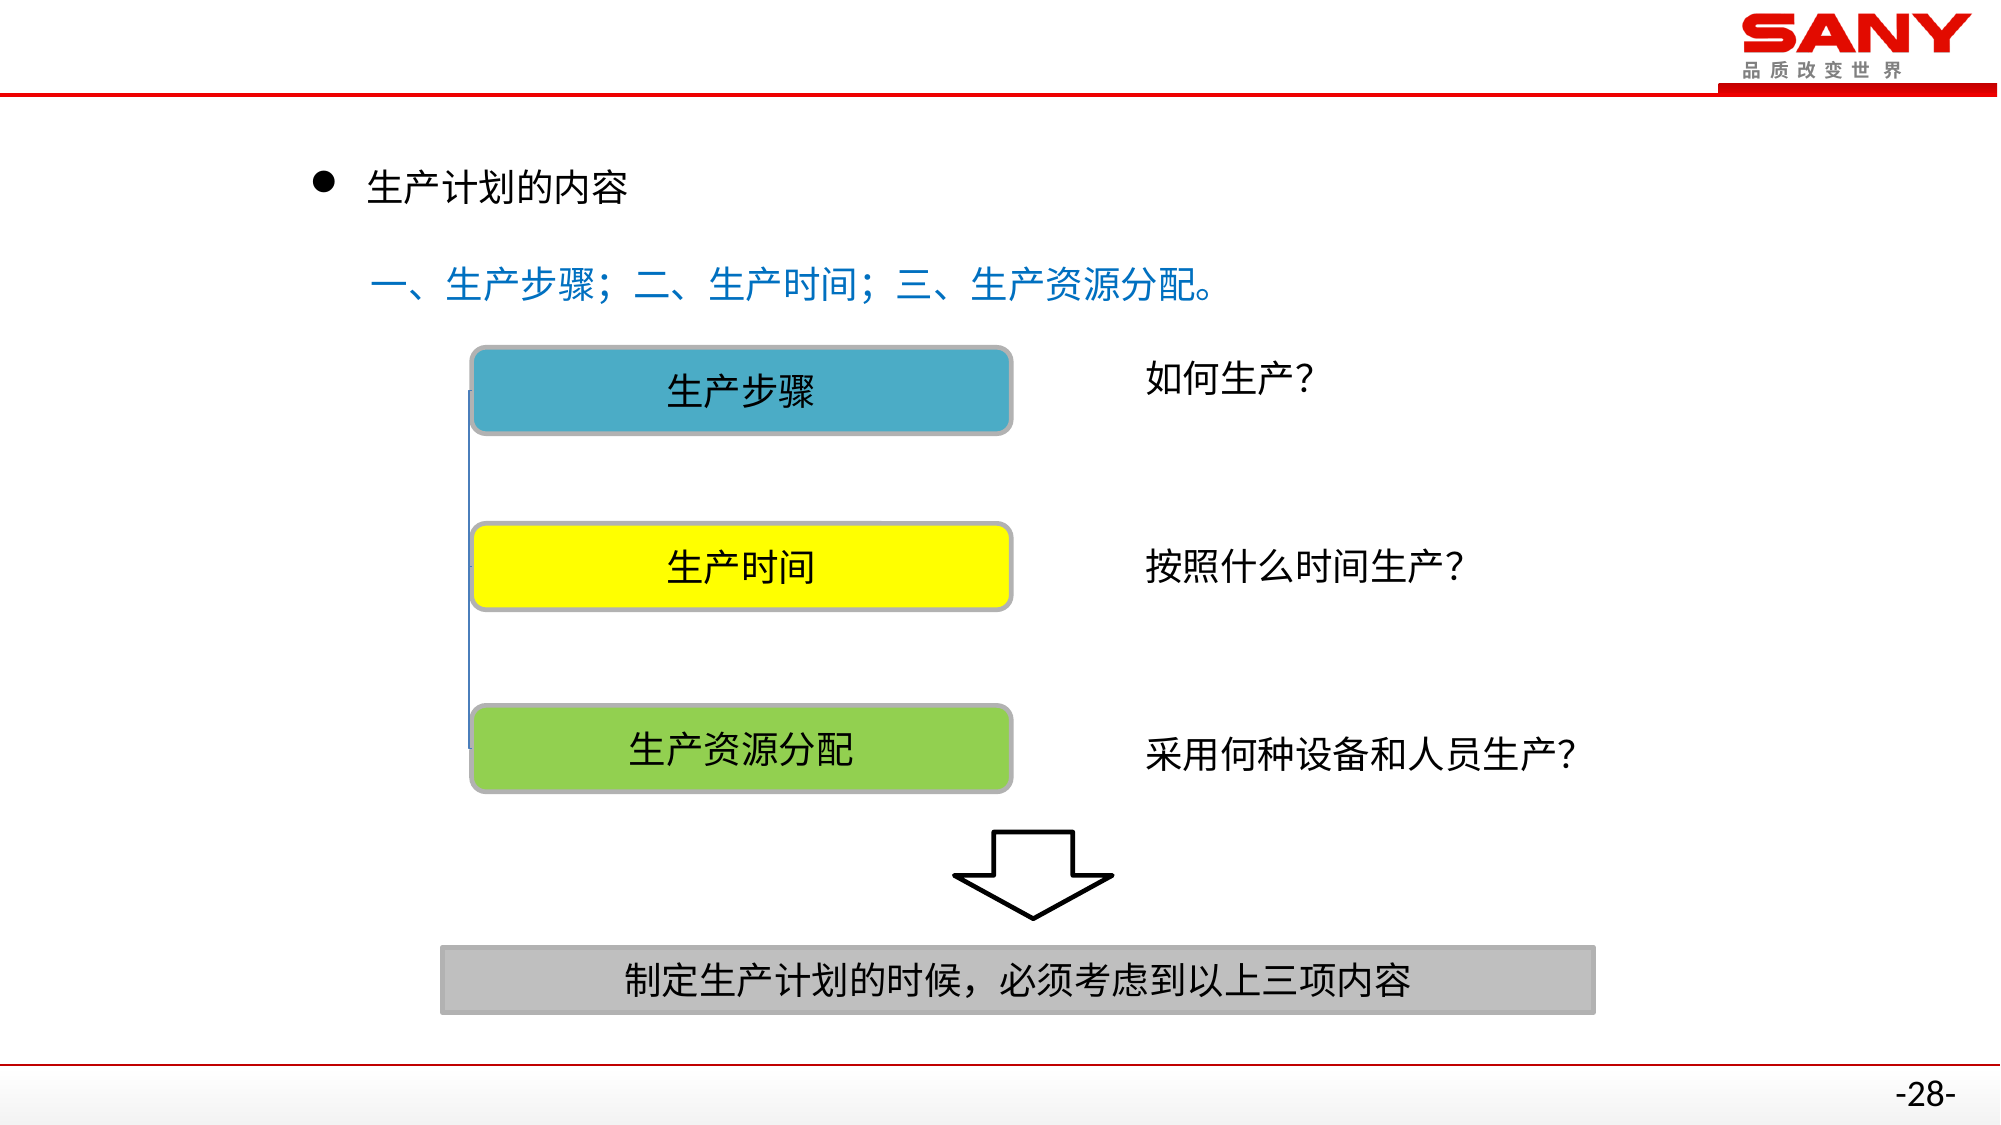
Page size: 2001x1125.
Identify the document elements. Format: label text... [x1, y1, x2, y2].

text_box 生产计划的内容 [295, 156, 1656, 216]
text_box 制定生产计划的时候，必须考虑到以上三项内容 [442, 947, 1594, 1013]
text_box 生产资源分配 [471, 705, 1012, 792]
text_box 生产时间 [479, 523, 1012, 610]
text_box 采用何种设备和人员生产？ [1130, 723, 1636, 784]
text_box 如何生产？ [1130, 347, 1362, 407]
text_box 生产步骤 [471, 347, 1012, 434]
picture [1738, 5, 1978, 61]
text_box 按照什么时间生产？ [1130, 535, 1548, 596]
text_box 一、生产步骤；二、生产时间；三、生产资源分配。 [362, 234, 1594, 311]
text_box [954, 832, 1113, 919]
